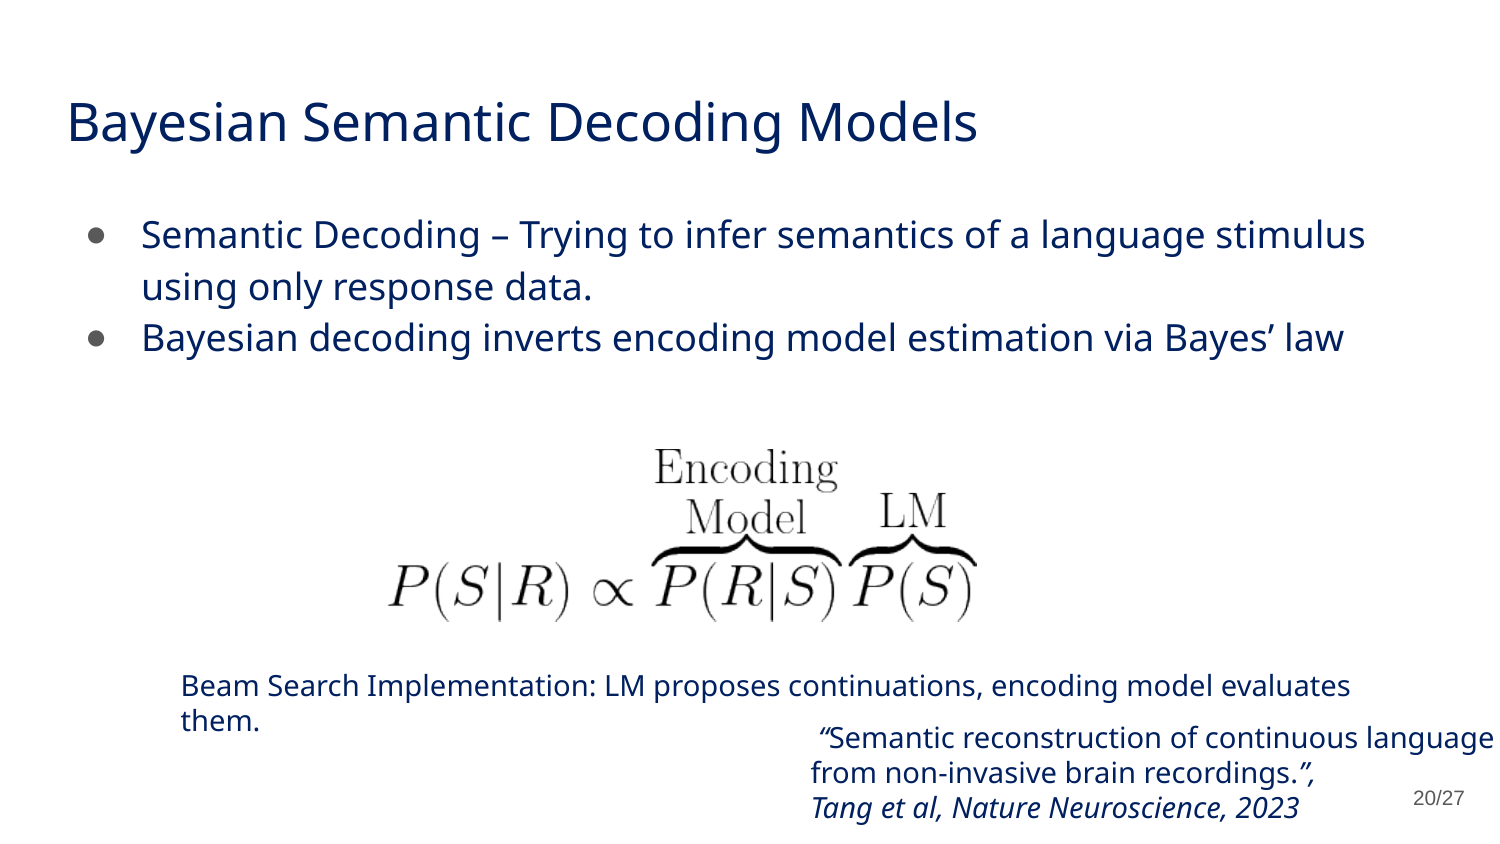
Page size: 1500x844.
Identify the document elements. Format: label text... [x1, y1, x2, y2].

picture [386, 448, 977, 622]
text_box Beam Search Implementation: LM proposes continuations, encoding model evaluates them. [165, 660, 1382, 745]
slide_number 20/27 [1389, 764, 1480, 830]
list Semantic Decoding – Trying to infer semantics of a language stimulus using only response data. Bayesian decoding inverts encoding model estimation via Bayes’ law [51, 189, 1449, 750]
text_box “Semantic reconstruction of continuous language from non-invasive brain recordings.”, Tang et al, Nature Neuroscience, 2023 [795, 711, 1500, 844]
title Bayesian Semantic Decoding Models [51, 72, 1449, 167]
